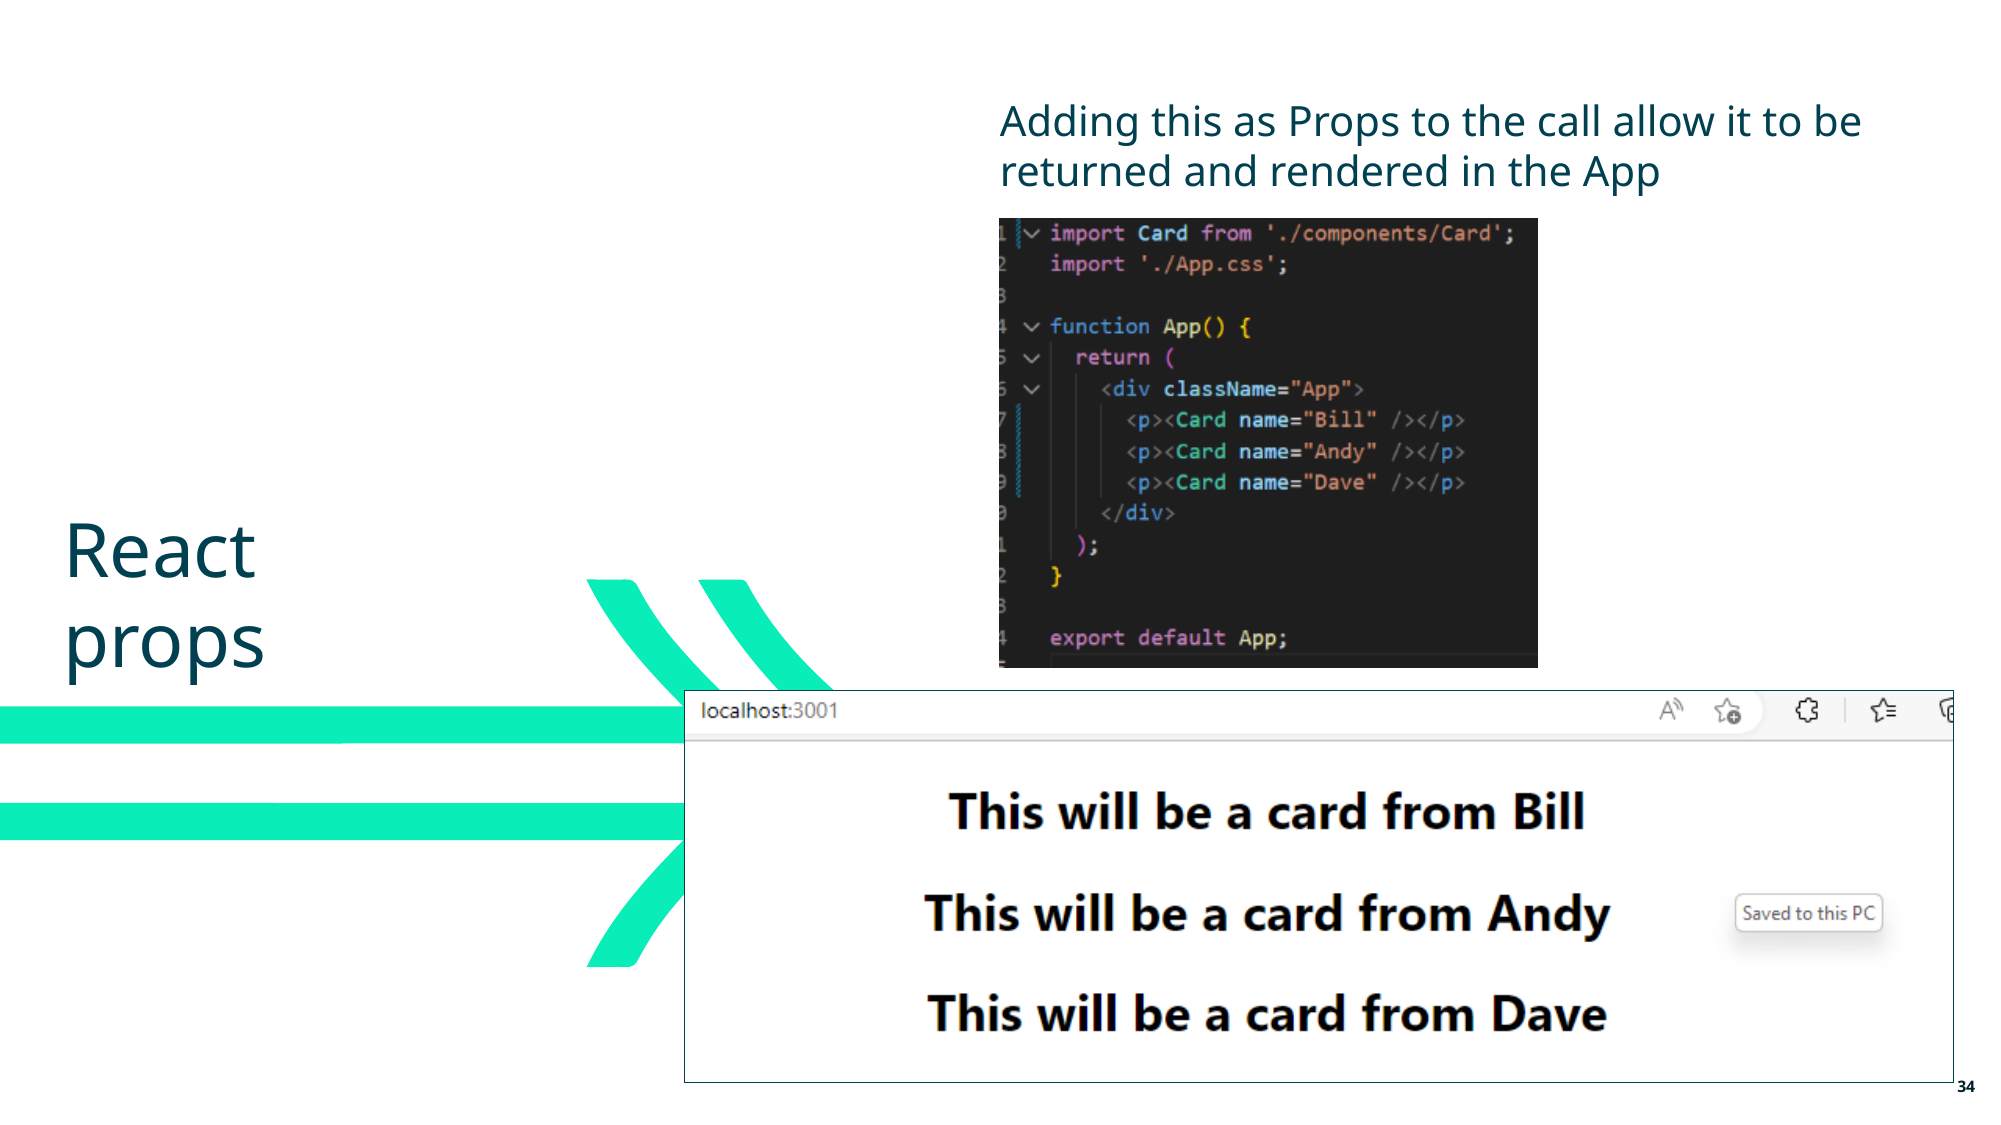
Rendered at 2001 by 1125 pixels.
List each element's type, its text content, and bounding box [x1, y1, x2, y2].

list Adding this as Props to the call allow it to be returned and rendered in the App [999, 95, 1939, 690]
picture [999, 218, 1538, 668]
list React props [63, 203, 670, 683]
picture [686, 692, 1952, 1081]
slide_number 34 [1846, 1068, 1976, 1098]
